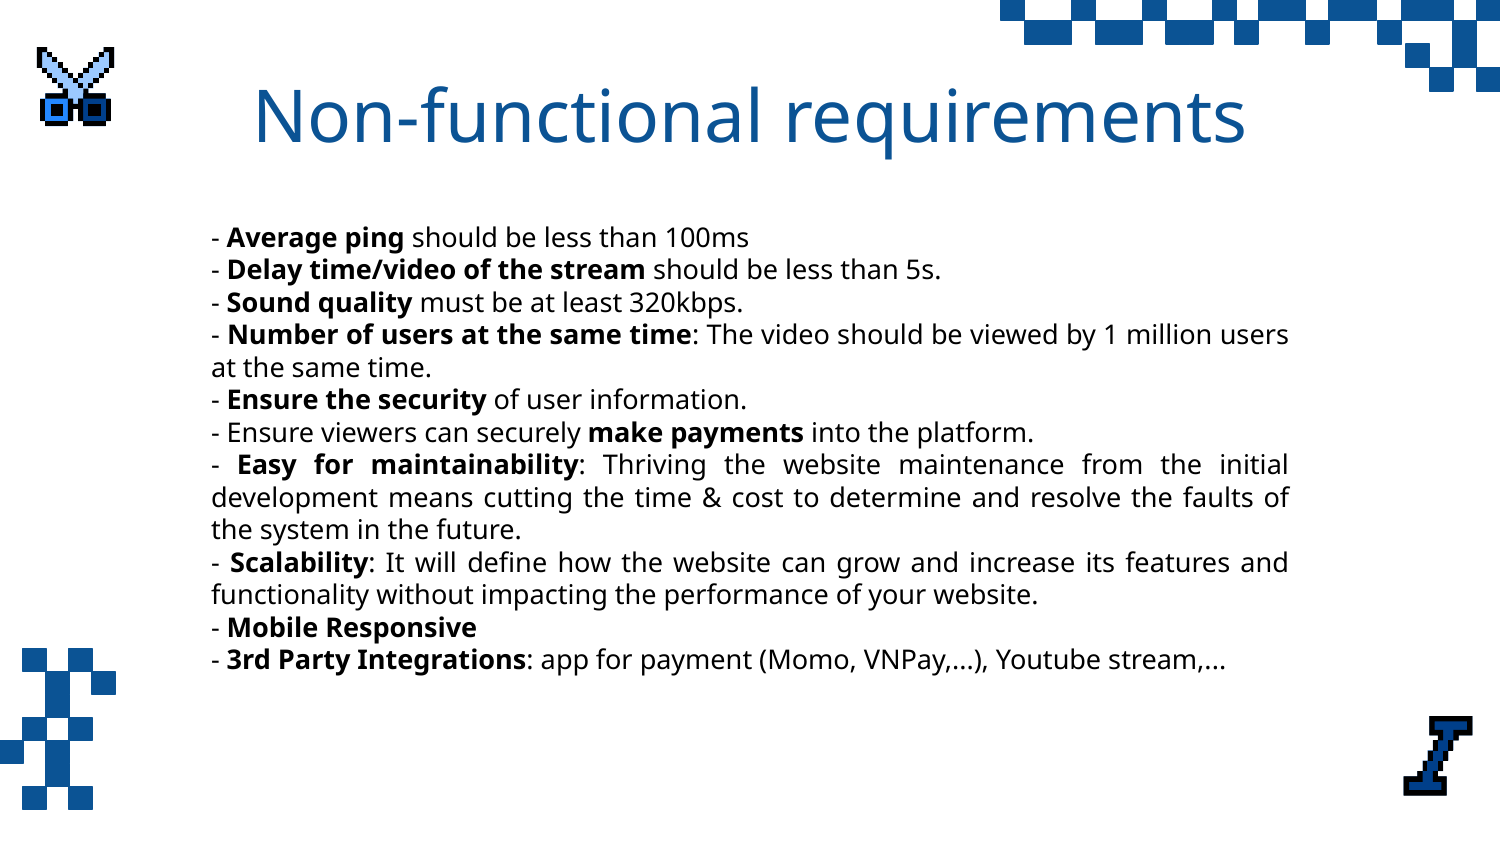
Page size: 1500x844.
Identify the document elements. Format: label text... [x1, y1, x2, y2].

title Non-functional requirements [118, 54, 1382, 149]
text_box - Average ping should be less than 100ms - Delay time/video of the stream should be less than 5s. - Sound quality must be at least 320kbps. - Number of users at the same time: The video should be viewed by 1 million users at the same time. - Ensure the security of user information. - Ensure viewers can securely make payments into the platform. - Easy for maintainability: Thriving the website maintenance from the initial development means cutting the time & cost to determine and resolve the faults of the system in the future. - Scalability: It will define how the website can grow and increase its features and functionality without impacting the performance of your website. - Mobile Responsive - 3rd Party Integrations: app for payment (Momo, VNPay,...), Youtube stream,... [195, 205, 1304, 690]
